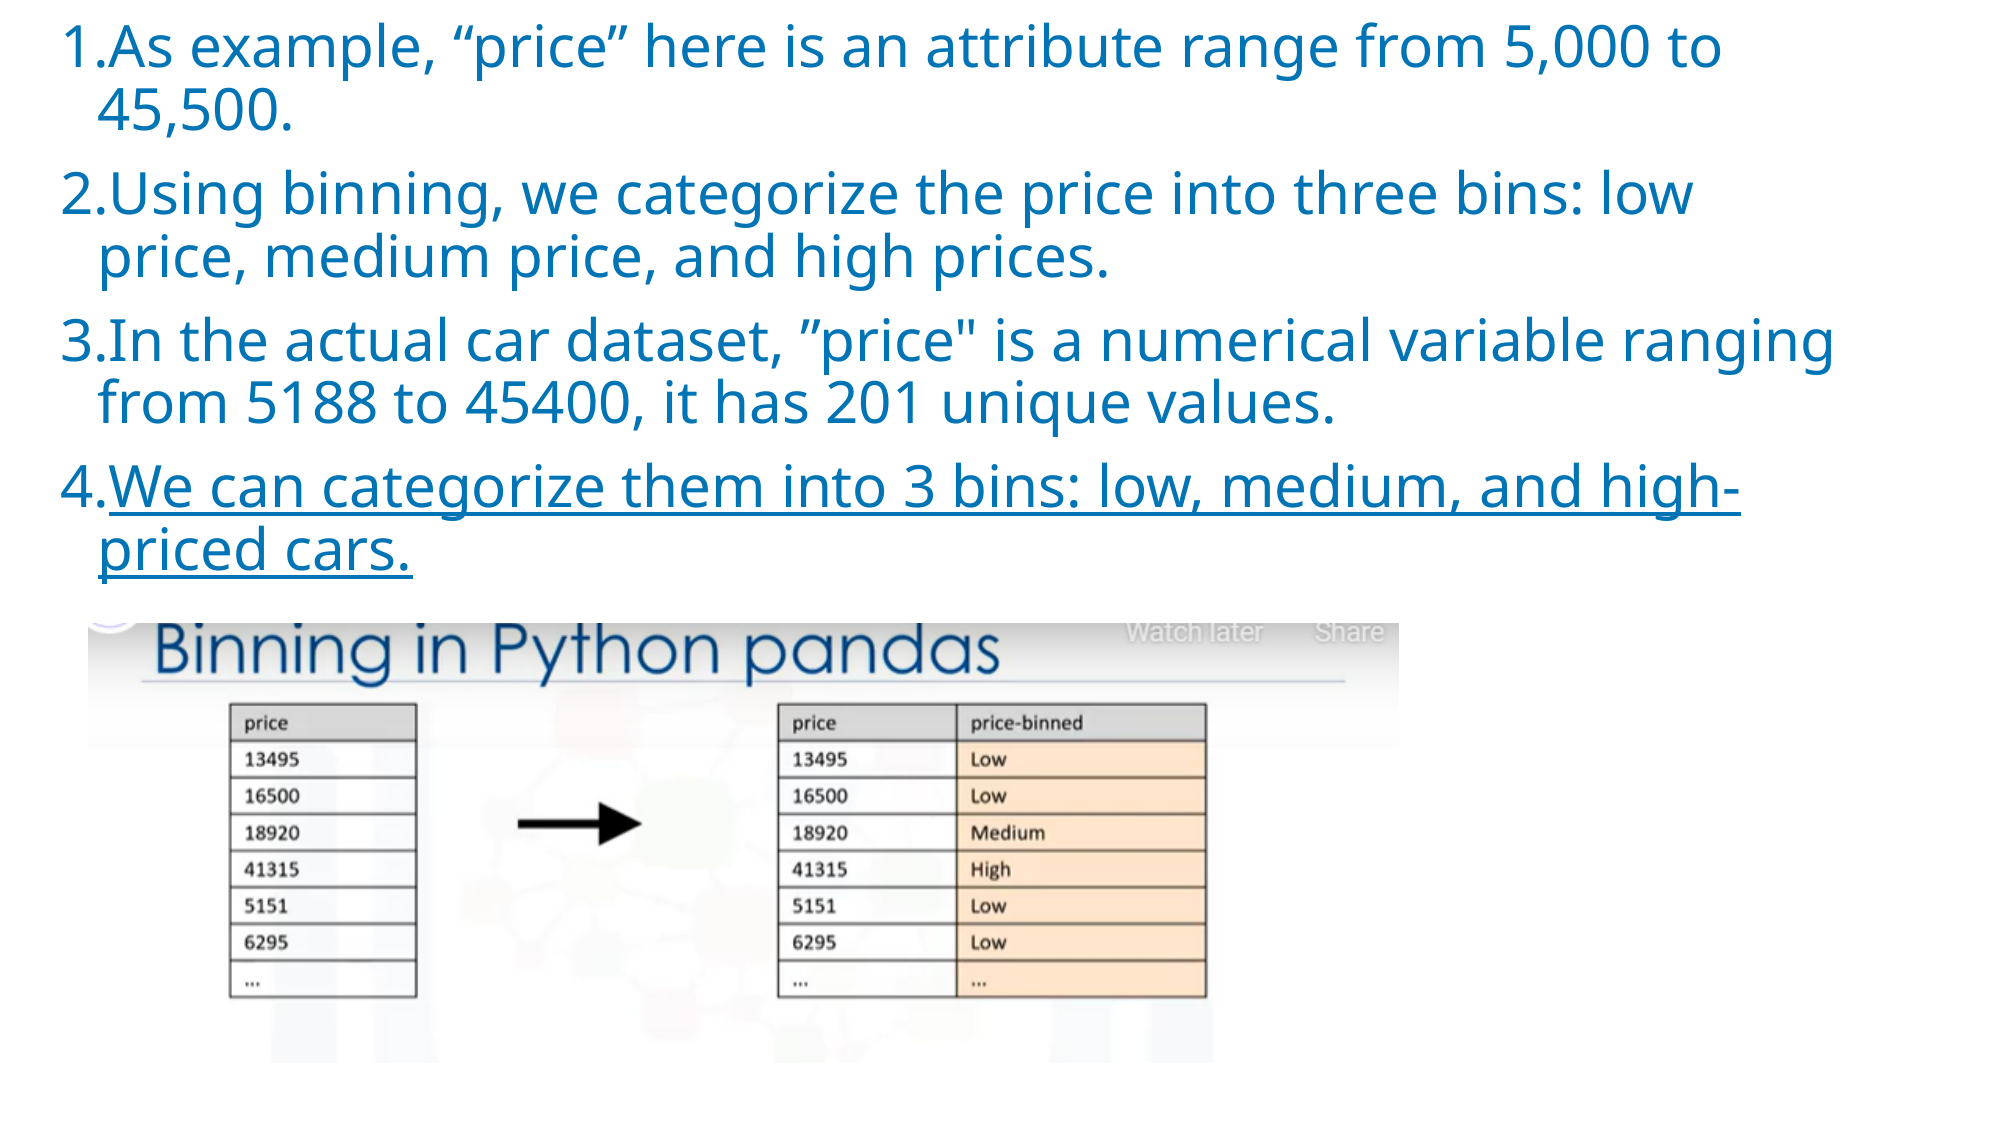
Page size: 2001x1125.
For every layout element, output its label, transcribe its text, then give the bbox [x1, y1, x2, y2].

picture [88, 623, 1399, 1064]
list As example, “price” here is an attribute range from 5,000 to 45,500. Using binning, we categorize the price into three bins: low price, medium price, and high prices. In the actual car dataset, ”price" is a numerical variable ranging from 5188 to 45400, it has 201 unique values. We can categorize them into 3 bins: low, medium, and high-priced cars. [45, 10, 1863, 1014]
